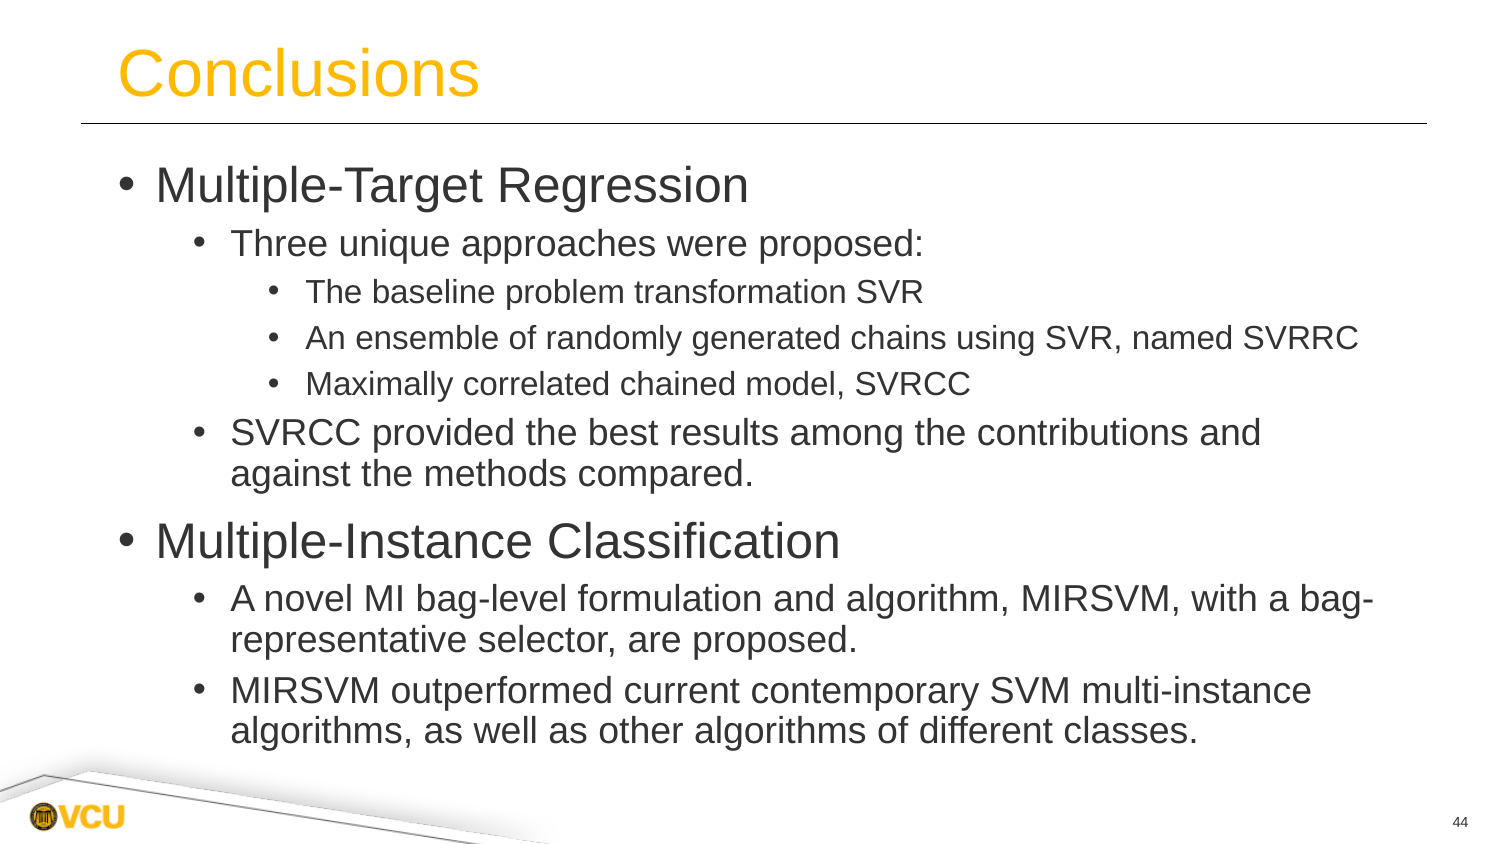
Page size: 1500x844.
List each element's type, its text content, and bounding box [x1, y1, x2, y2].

list Multiple-Target Regression Three unique approaches were proposed: The baseline problem transformation SVR An ensemble of randomly generated chains using SVR, named SVRRC Maximally correlated chained model, SVRCC SVRCC provided the best results among the contributions and against the methods compared. Multiple-Instance Classification A novel MI bag-level formulation and algorithm, MIRSVM, with a bag-representative selector, are proposed. MIRSVM outperformed current contemporary SVM multi-instance algorithms, as well as other algorithms of different classes. [103, 151, 1397, 760]
slide_number 44 [1145, 798, 1484, 844]
title Conclusions [103, 31, 1397, 137]
